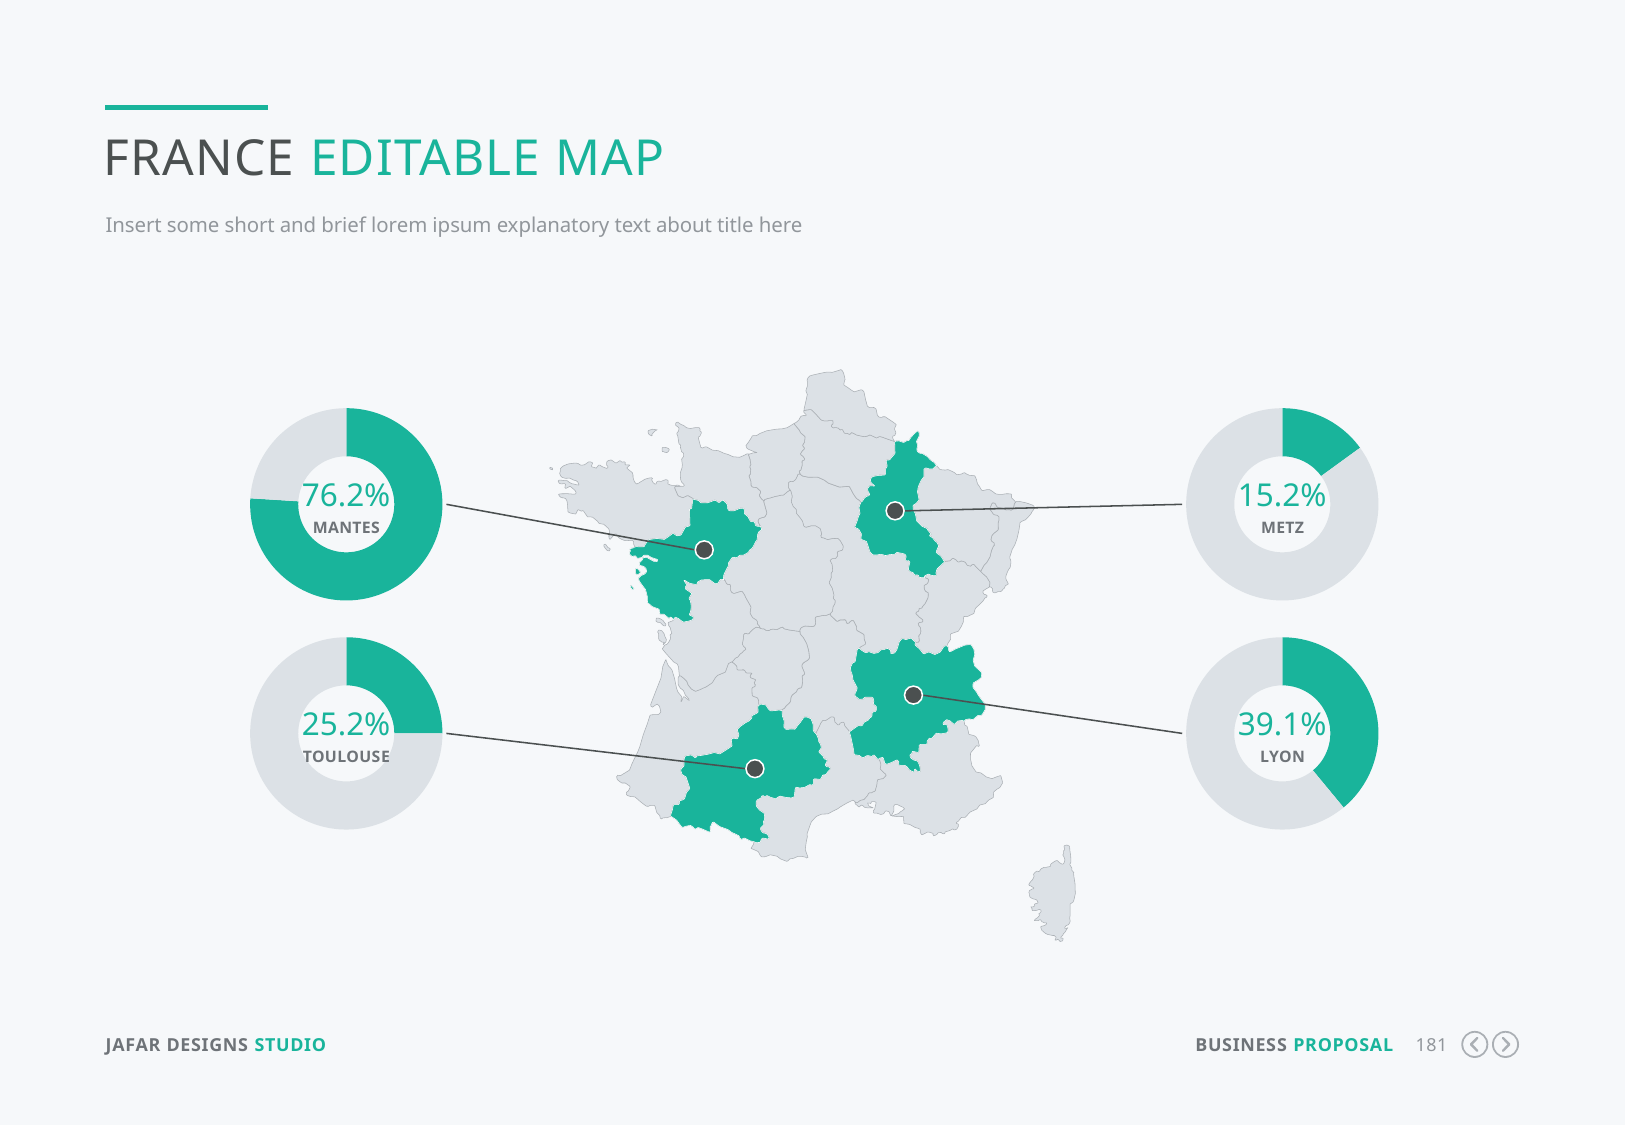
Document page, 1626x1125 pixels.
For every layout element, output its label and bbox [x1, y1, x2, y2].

chart [1182, 399, 1383, 610]
list [105, 209, 1519, 241]
list [103, 125, 1518, 188]
chart [246, 399, 447, 610]
chart [246, 628, 447, 839]
chart [1182, 628, 1383, 839]
text_box [446, 369, 1182, 942]
